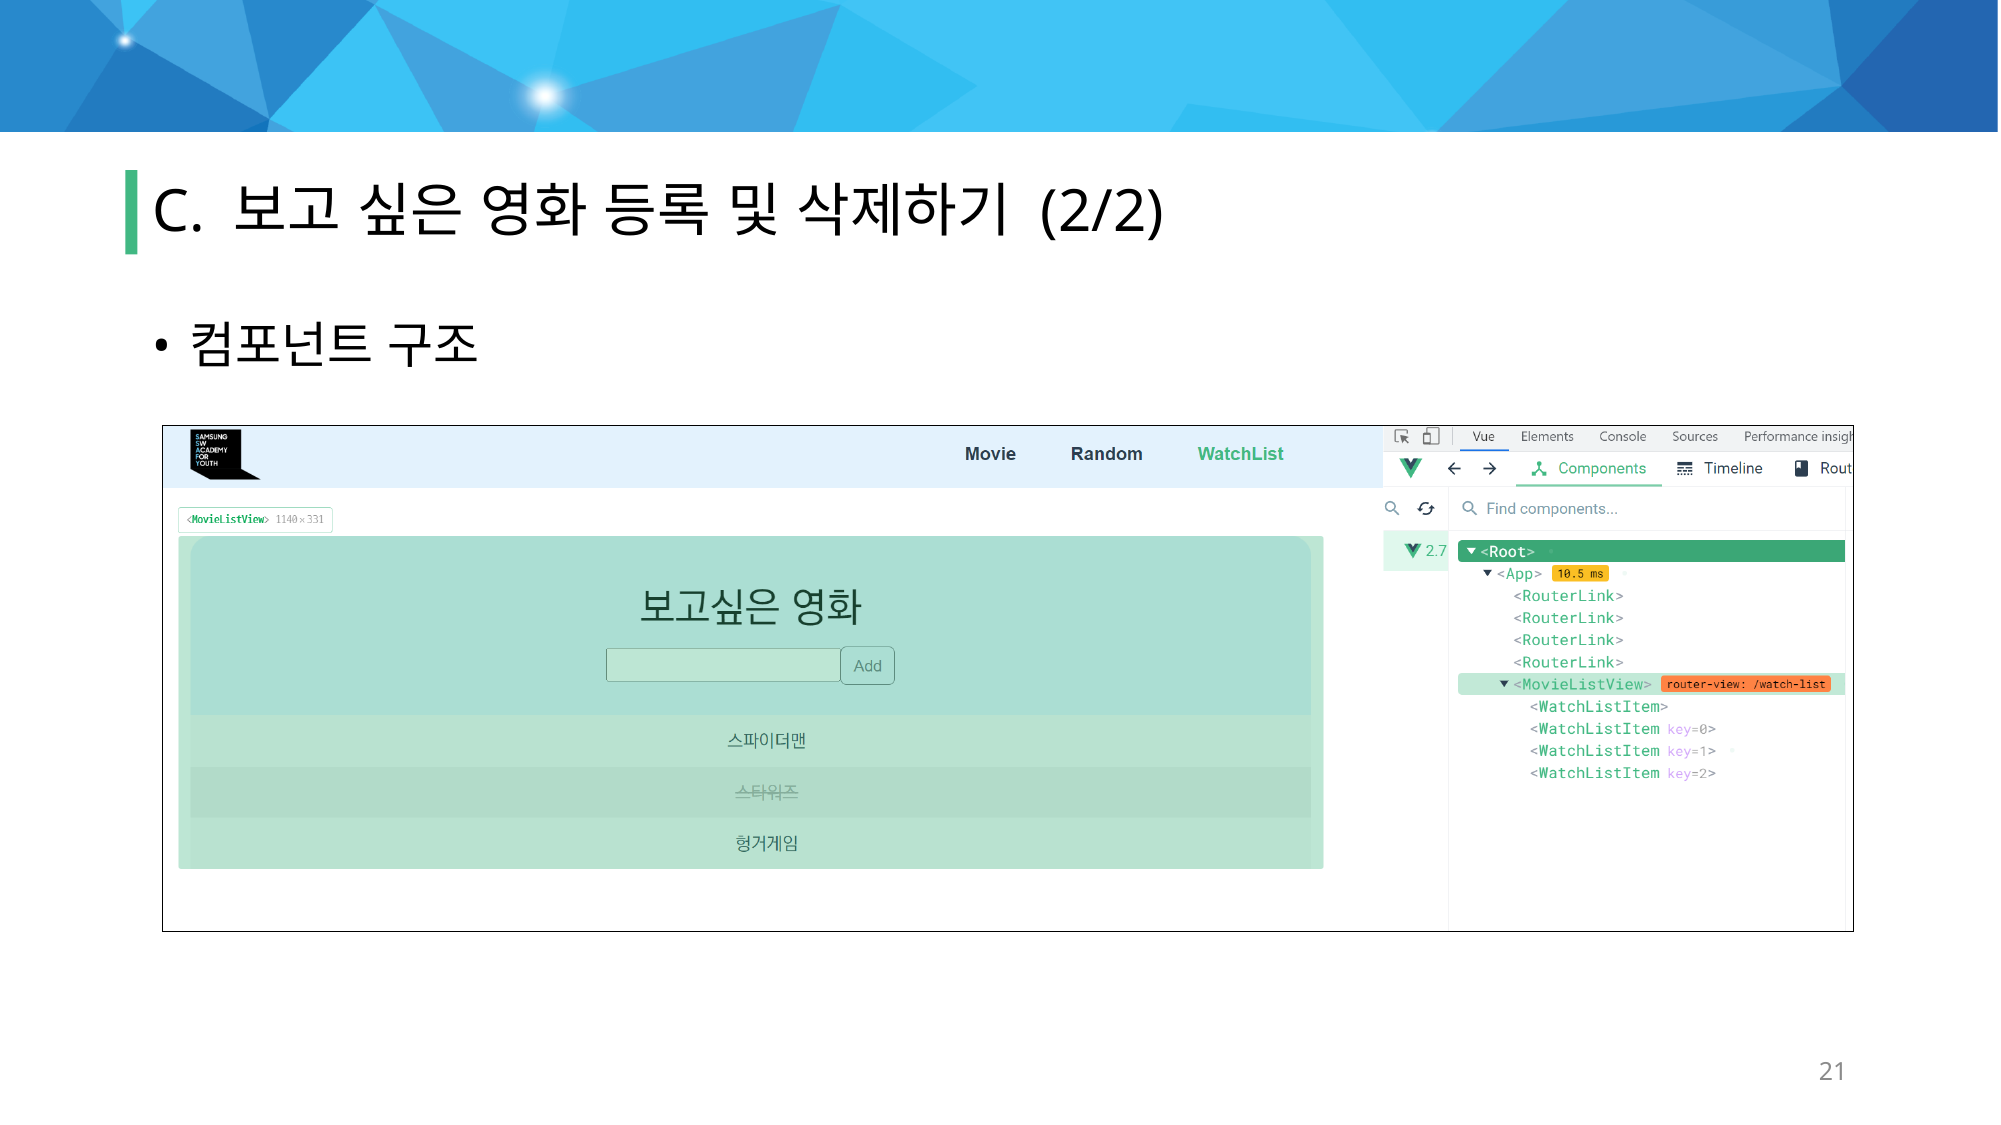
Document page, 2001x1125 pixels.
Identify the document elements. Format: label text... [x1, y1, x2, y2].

title 요구사항 [38, 20, 1396, 112]
list 컴포넌트 구조 [137, 276, 1897, 1082]
picture [162, 425, 1854, 932]
list C. 보고 싶은 영화 등록 및 삭제하기 (2/2) [137, 170, 1879, 255]
slide_number 21 [1412, 1042, 1863, 1103]
picture [0, 0, 2000, 132]
